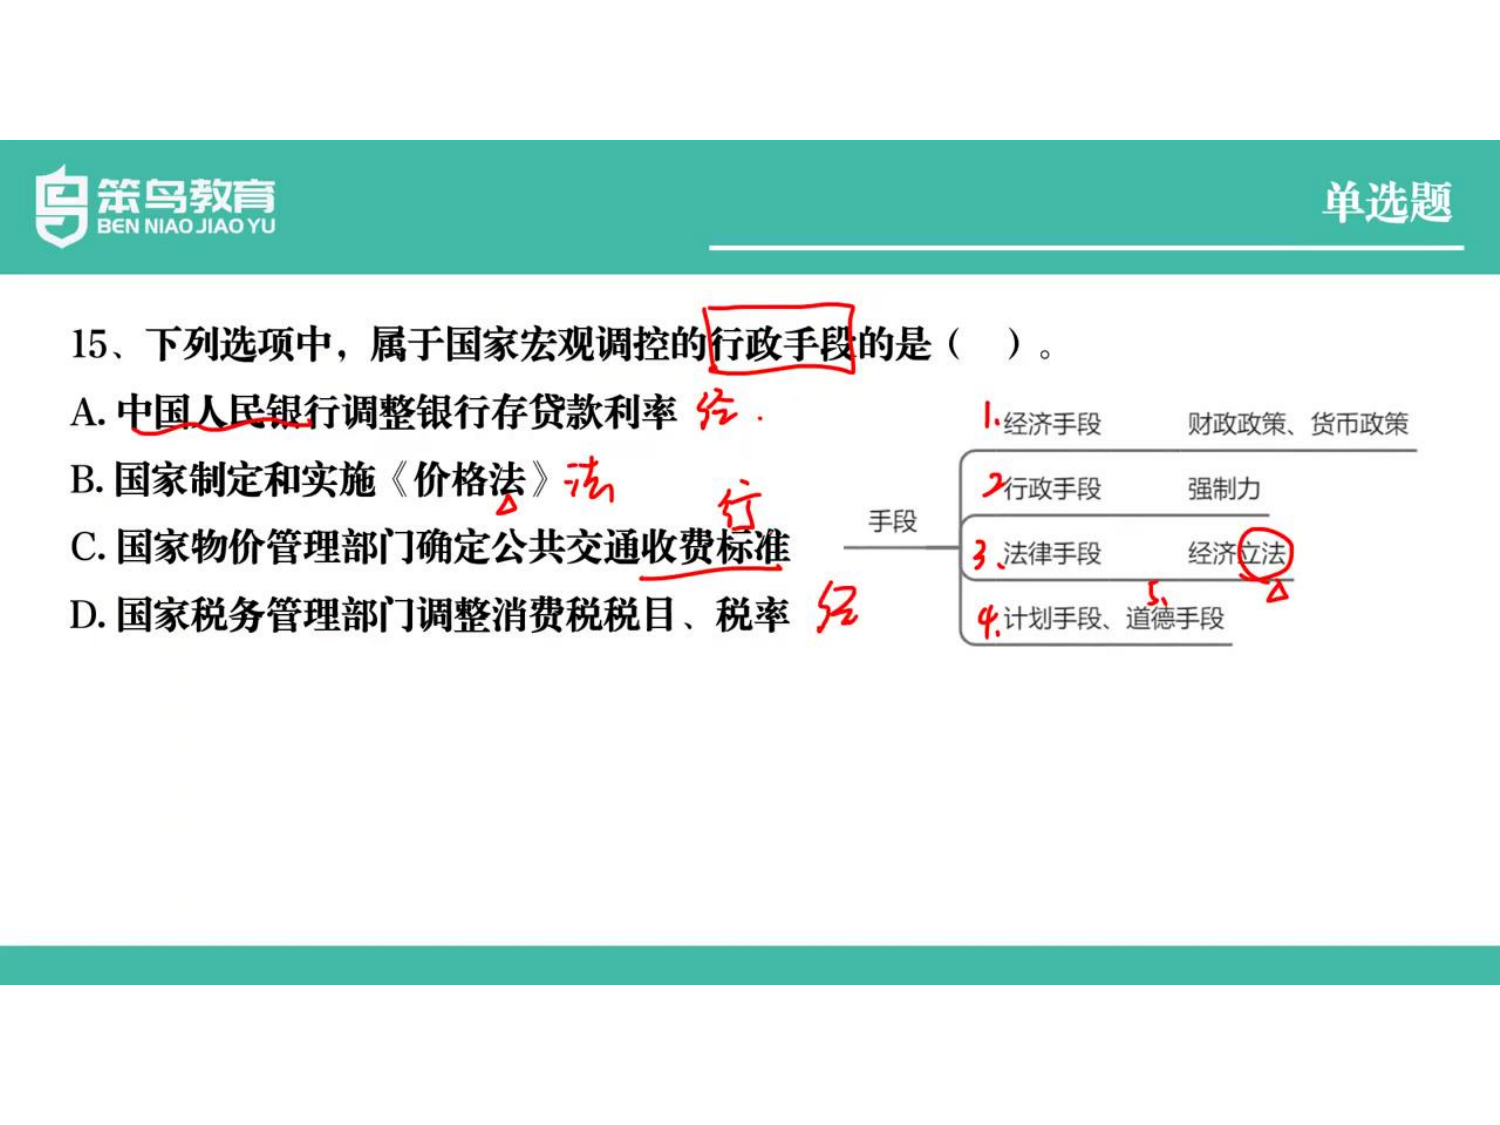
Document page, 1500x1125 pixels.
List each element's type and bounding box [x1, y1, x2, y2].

picture [0, 140, 1500, 985]
